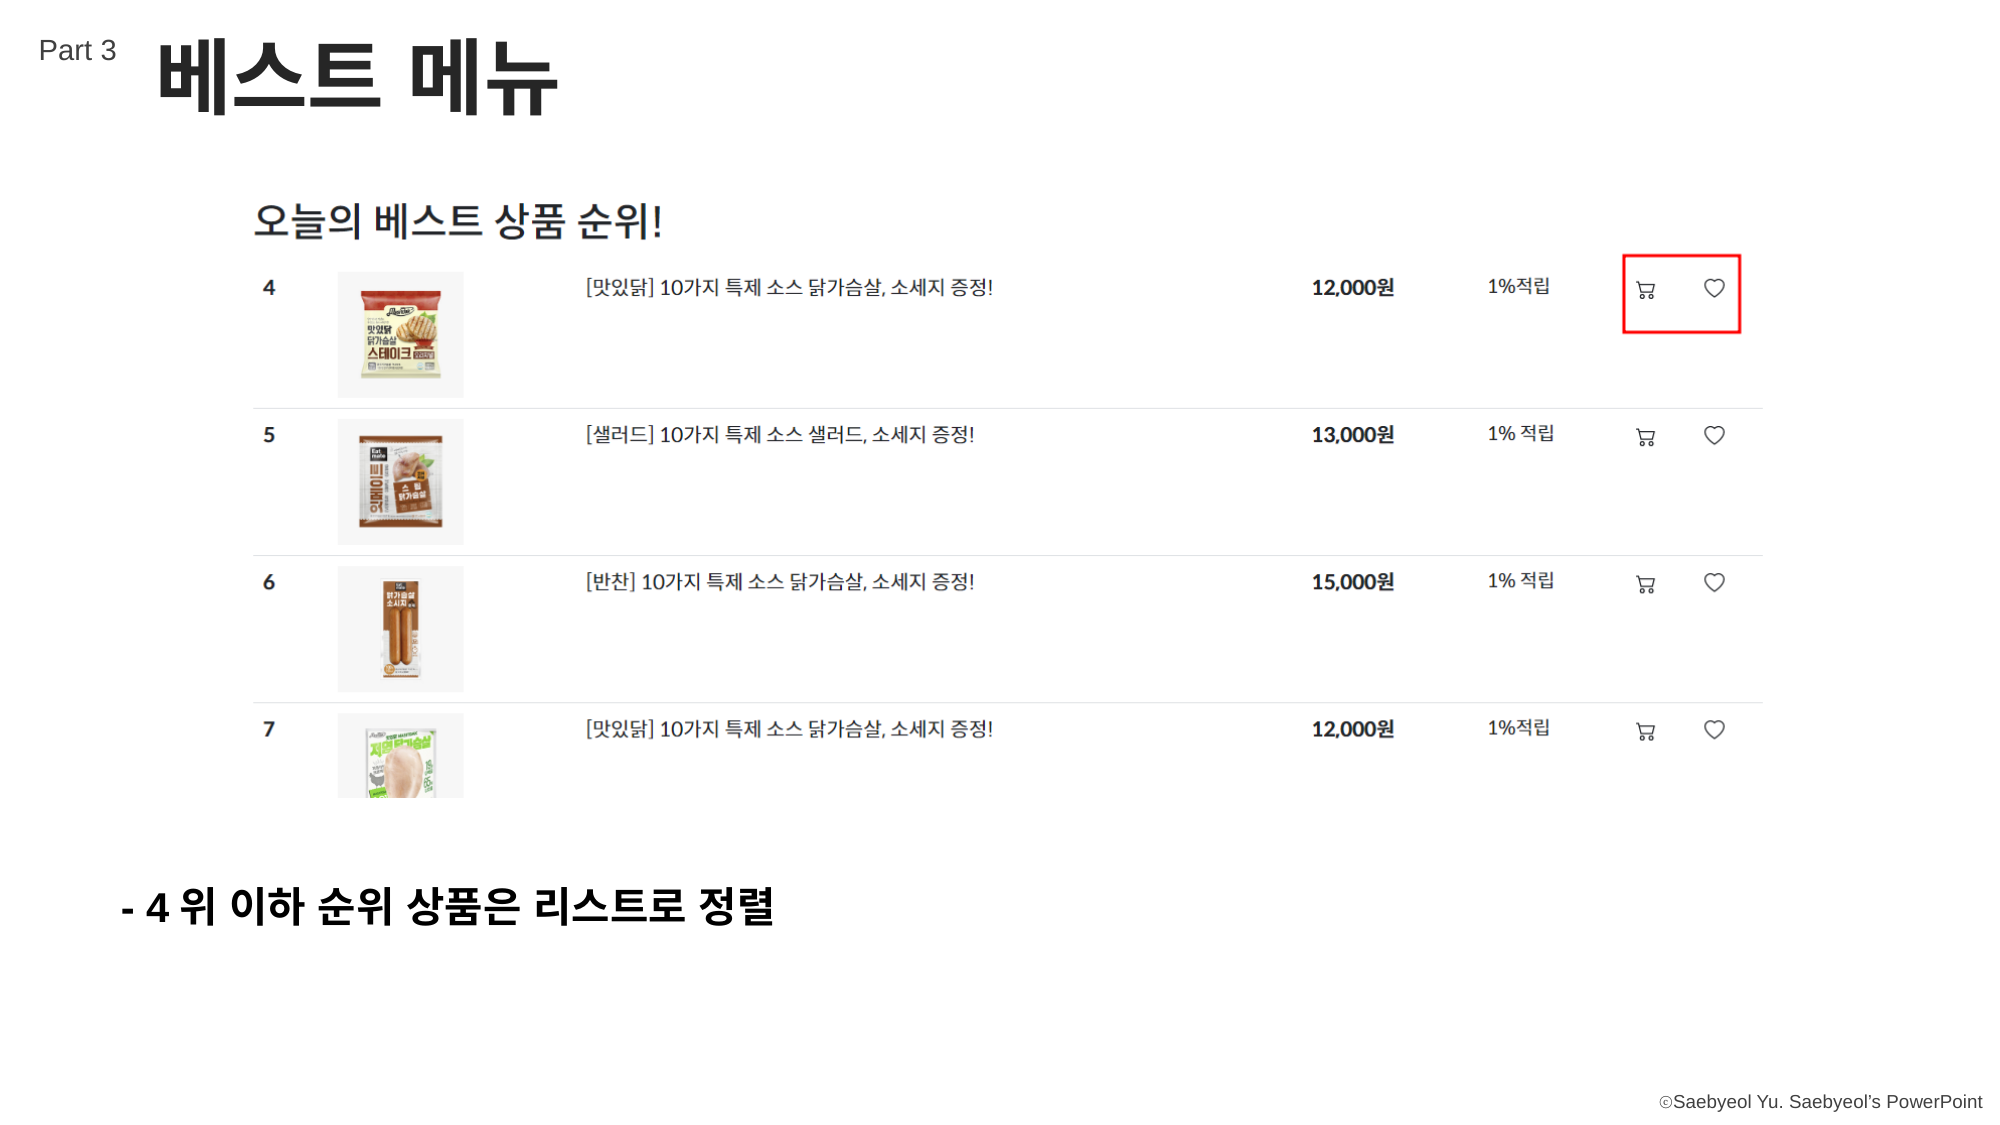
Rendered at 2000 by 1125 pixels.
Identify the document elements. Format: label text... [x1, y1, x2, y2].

text_box 베스트 메뉴 [140, 17, 614, 133]
text_box Part 3 [23, 23, 137, 74]
picture [208, 176, 1791, 798]
text_box - 4위 이하 순위 상품은 리스트로 정렬 [105, 847, 948, 1073]
